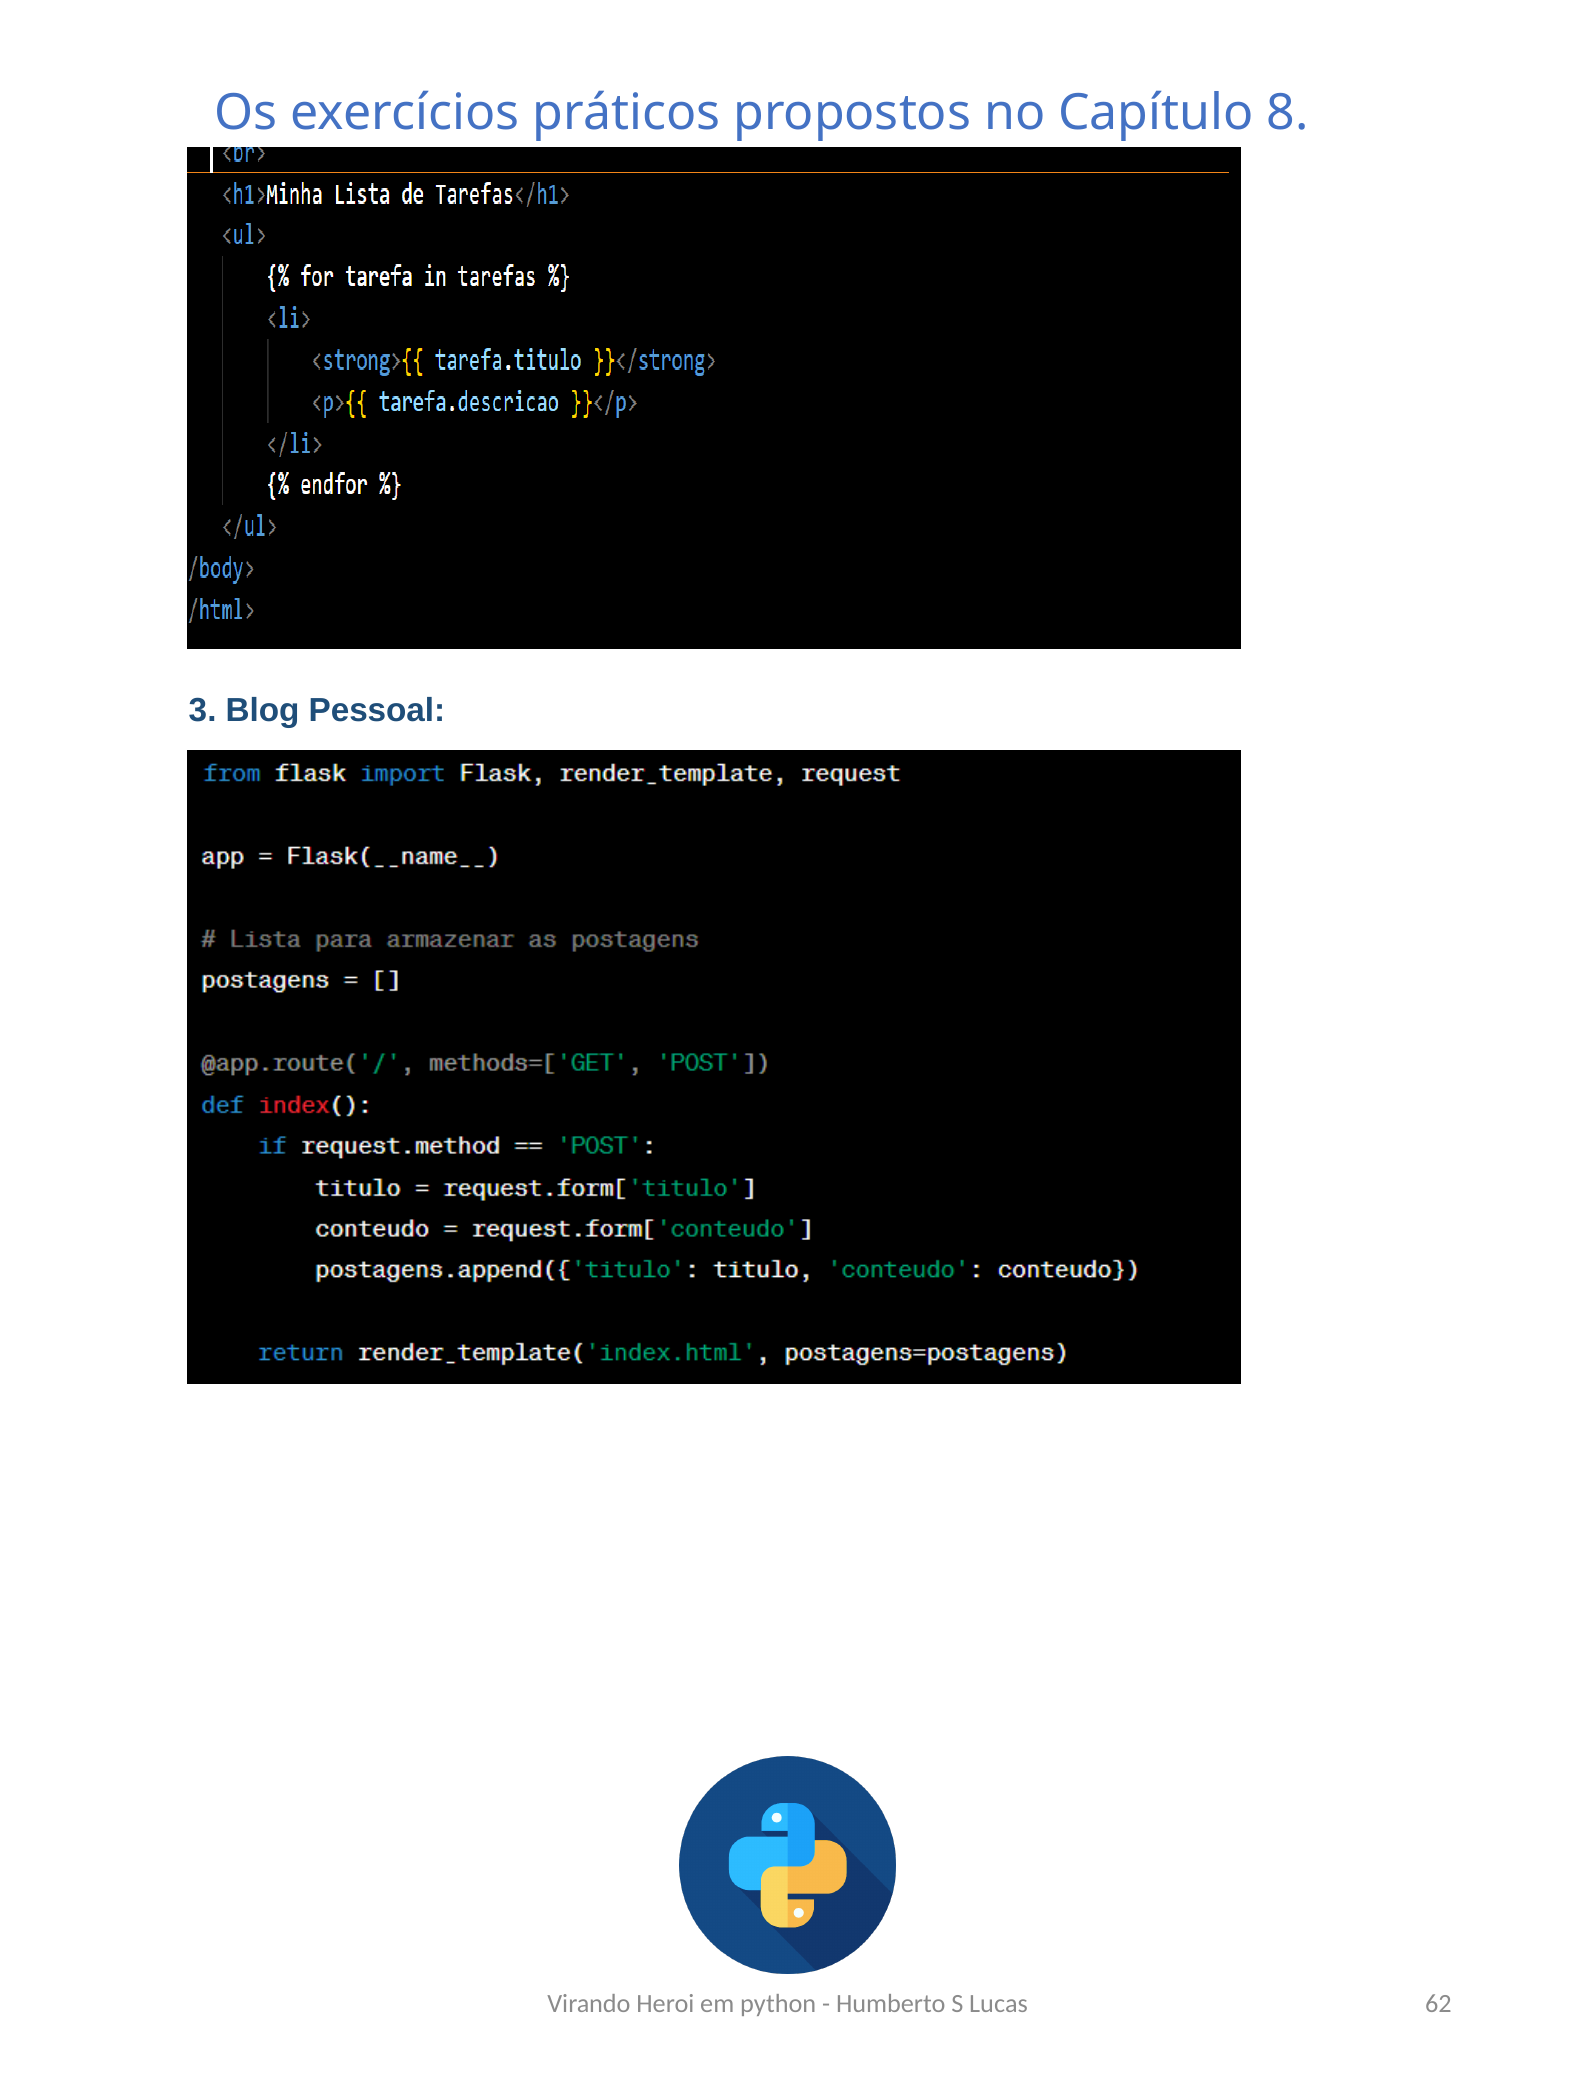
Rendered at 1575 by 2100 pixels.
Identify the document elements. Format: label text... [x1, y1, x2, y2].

slide_number 62 [1112, 1946, 1467, 2059]
footer Virando Heroi em python - Humberto S Lucas [521, 1946, 1054, 2059]
picture [187, 147, 1241, 649]
text_box Os exercícios práticos propostos no Capítulo 8. [187, 72, 1337, 147]
picture [187, 750, 1241, 1384]
picture [678, 1756, 896, 1974]
text_box 3. Blog Pessoal: [174, 680, 1401, 736]
